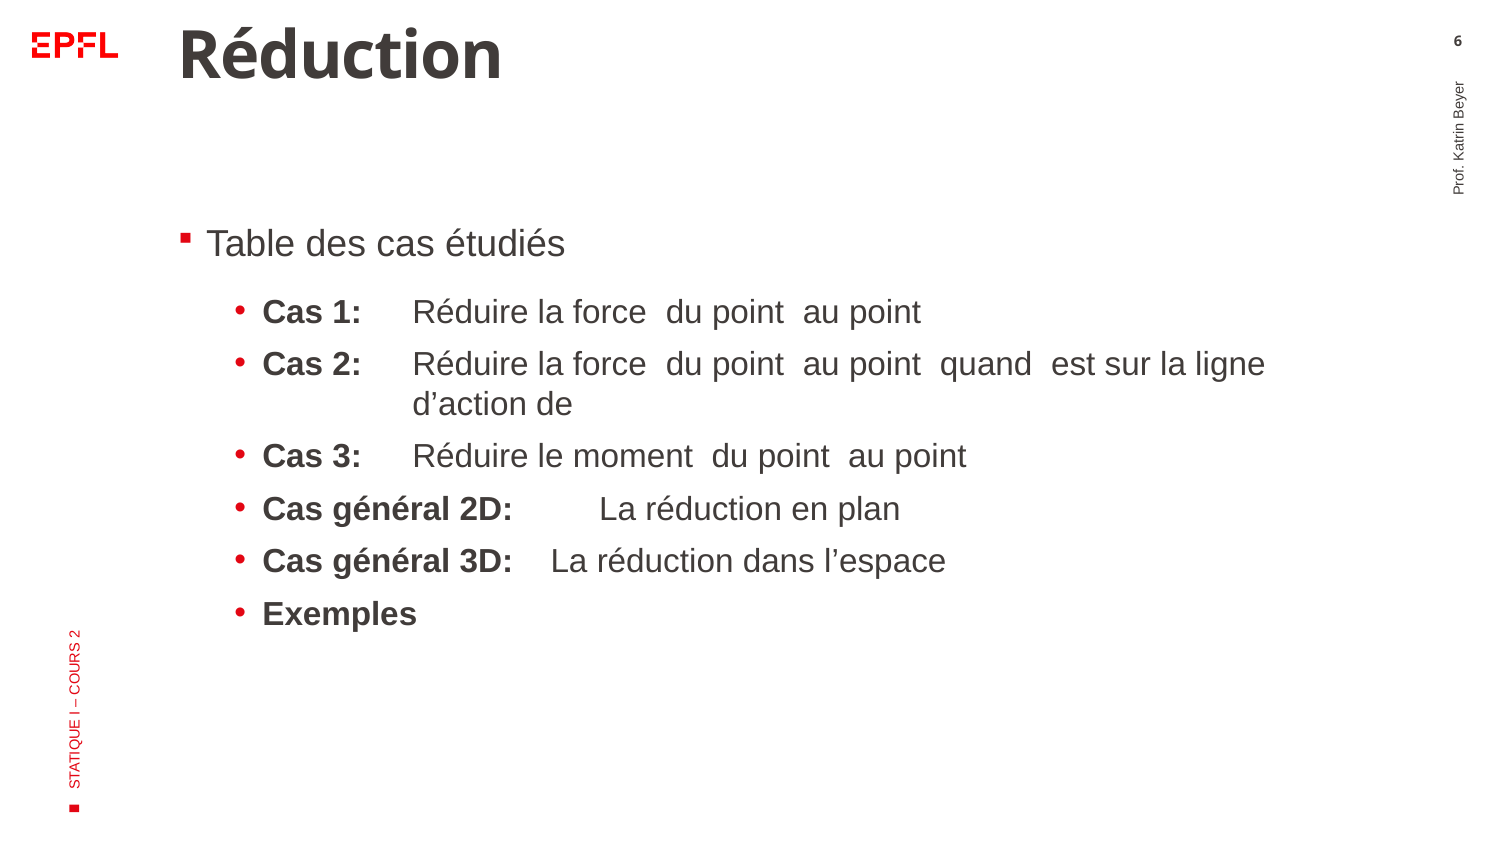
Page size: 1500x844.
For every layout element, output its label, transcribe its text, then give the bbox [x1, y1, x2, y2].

slide_number 6 [1415, 32, 1500, 59]
slide_number STATIQUE I – COURS 2 [0, 256, 149, 805]
footer Prof. Katrin Beyer [1415, 59, 1500, 641]
title Réduction [148, 21, 1300, 198]
picture [21, 21, 129, 69]
